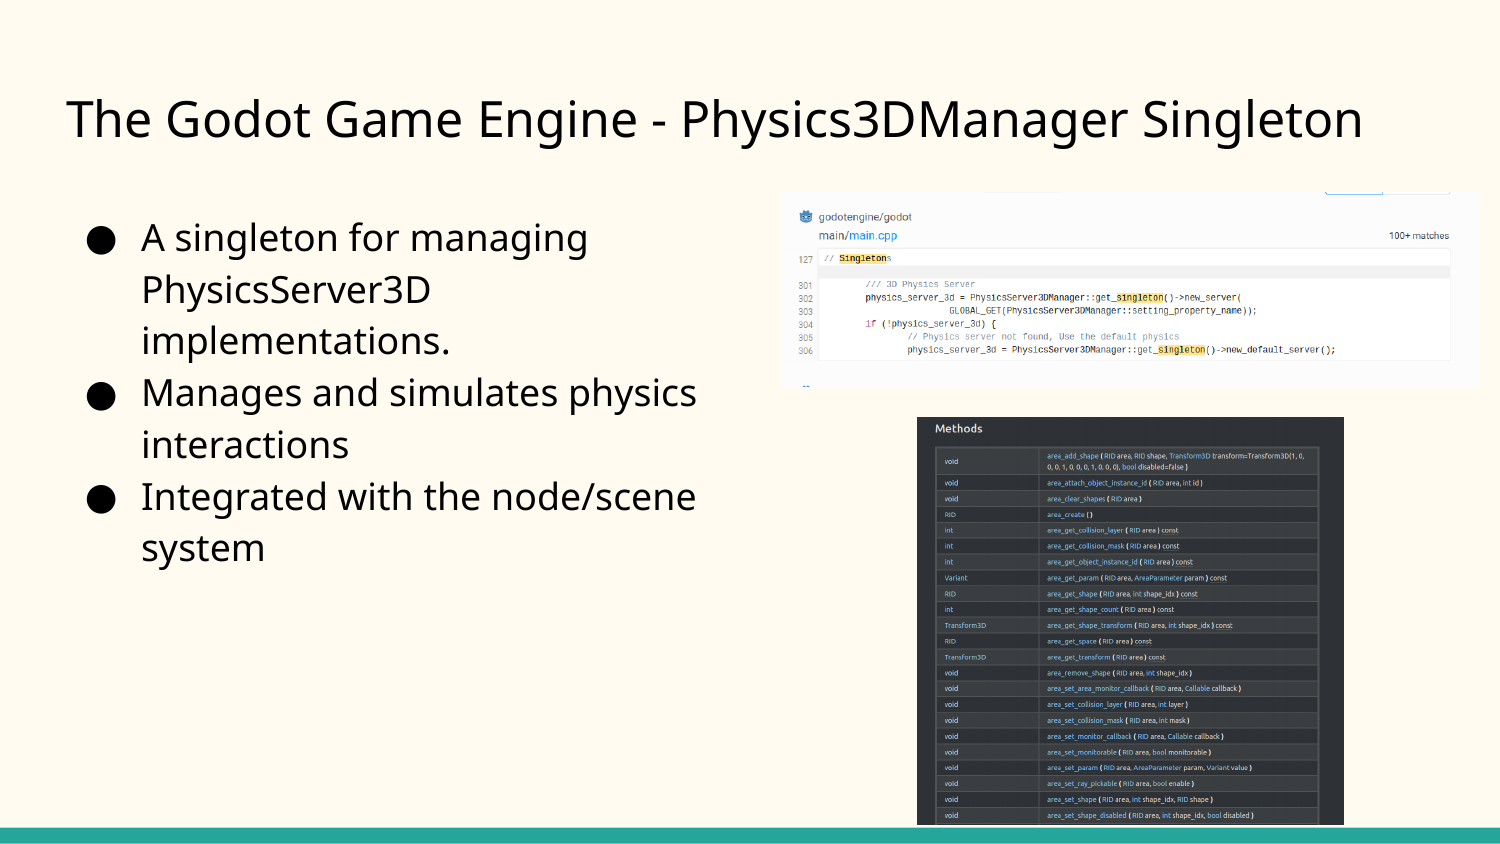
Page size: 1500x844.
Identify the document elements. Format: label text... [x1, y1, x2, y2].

picture [917, 417, 1344, 825]
list A singleton for managing PhysicsServer3D implementations. Manages and simulates physics interactions Integrated with the node/scene system [51, 192, 766, 750]
title The Godot Game Engine - Physics3DManager Singleton [51, 72, 1449, 174]
picture [781, 191, 1480, 388]
